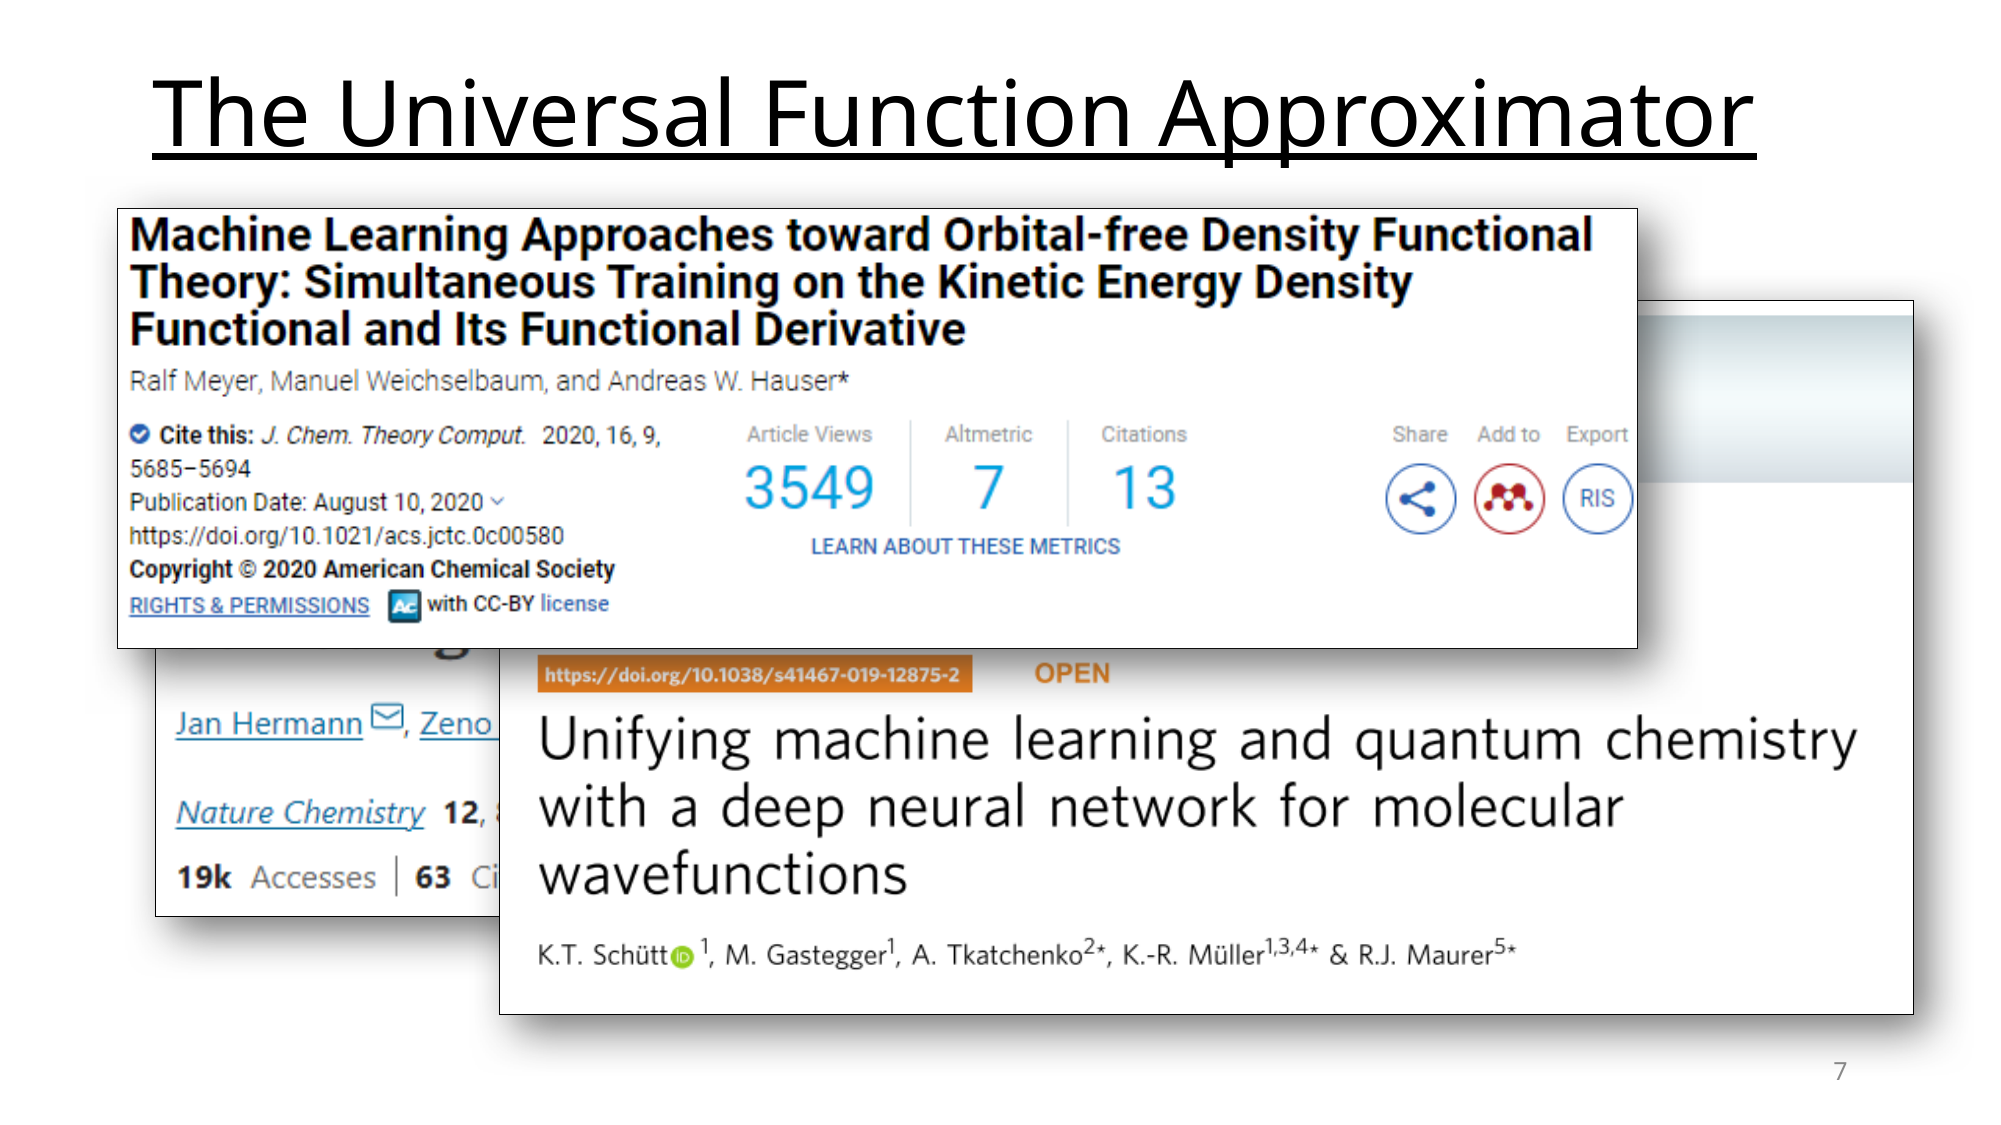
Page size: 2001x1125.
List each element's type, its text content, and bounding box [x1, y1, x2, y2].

slide_number 7 [1412, 1042, 1863, 1103]
text_box The Universal Function Approximator [137, 59, 1863, 278]
picture [117, 208, 1914, 1015]
